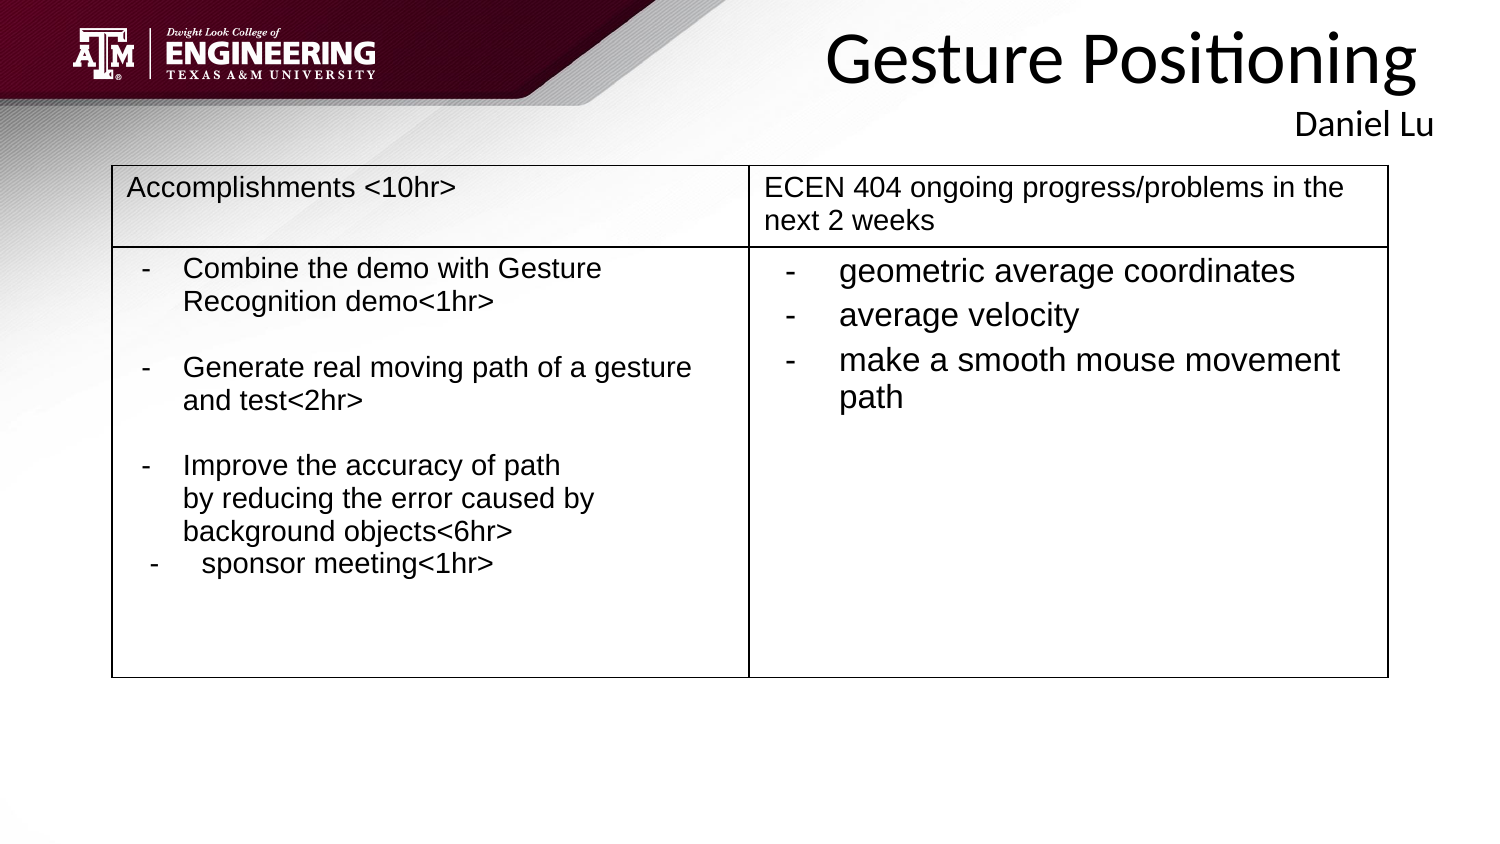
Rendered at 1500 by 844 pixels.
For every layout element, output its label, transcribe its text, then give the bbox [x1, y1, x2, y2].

table_cell geometric average coordinates average velocity make a smooth mouse movement path [750, 248, 1387, 677]
table_header Accomplishments <10hr> [113, 166, 748, 246]
picture [0, 0, 1500, 844]
table_header ECEN 404 ongoing progress/problems in the next 2 weeks [750, 166, 1387, 246]
table_cell Combine the demo with Gesture Recognition demo<1hr> Generate real moving path of a gesture and test<2hr> Improve the accuracy of path by reducing the error caused by background objects<6hr> sponsor meeting<1hr> [113, 248, 748, 677]
text_box Gesture Positioning Daniel Lu [362, 1, 1450, 152]
